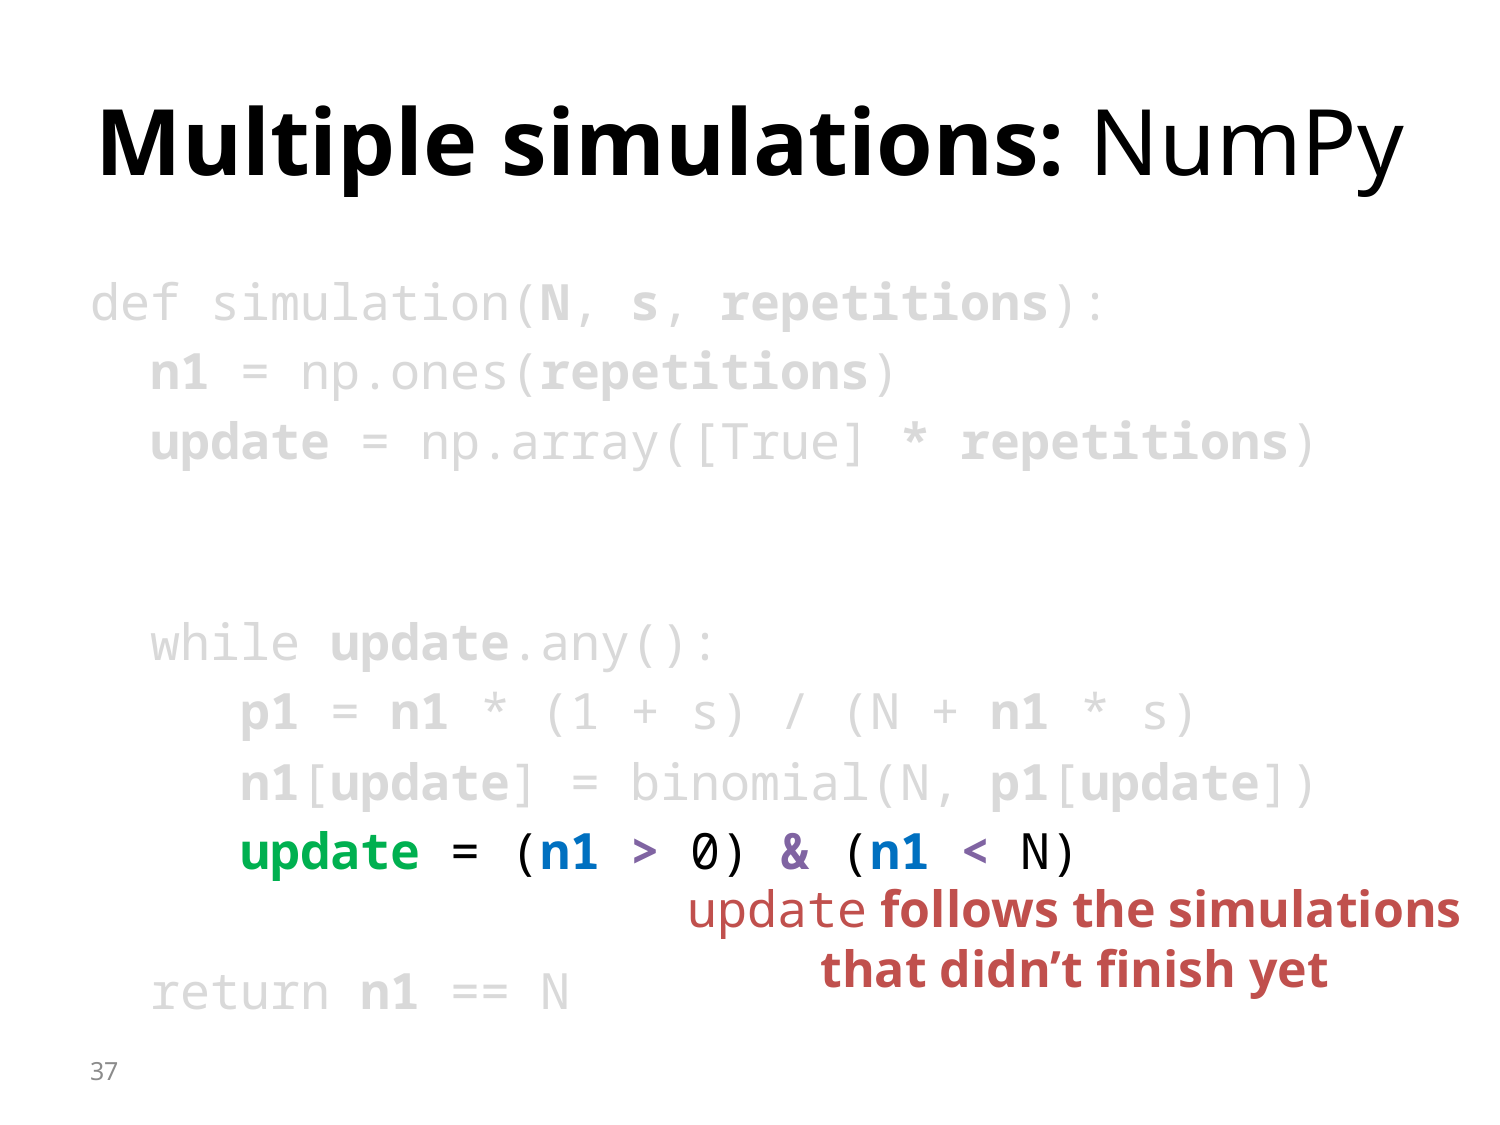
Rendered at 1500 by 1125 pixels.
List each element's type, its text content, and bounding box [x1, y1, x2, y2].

slide_number 37 [75, 1042, 425, 1103]
list def simulation(N, s, repetitions): n1 = np.ones(repetitions) update = np.array([True] * repetitions) while update.any(): p1 = n1 * (1 + s) / (N + n1 * s) n1[update] = binomial(N, p1[update]) update = (n1 > 0) & (n1 < N) return n1 == N [75, 262, 1425, 1005]
text_box update follows the simulations that didn’t finish yet [667, 869, 1483, 1005]
title Multiple simulations: NumPy [75, 45, 1425, 233]
